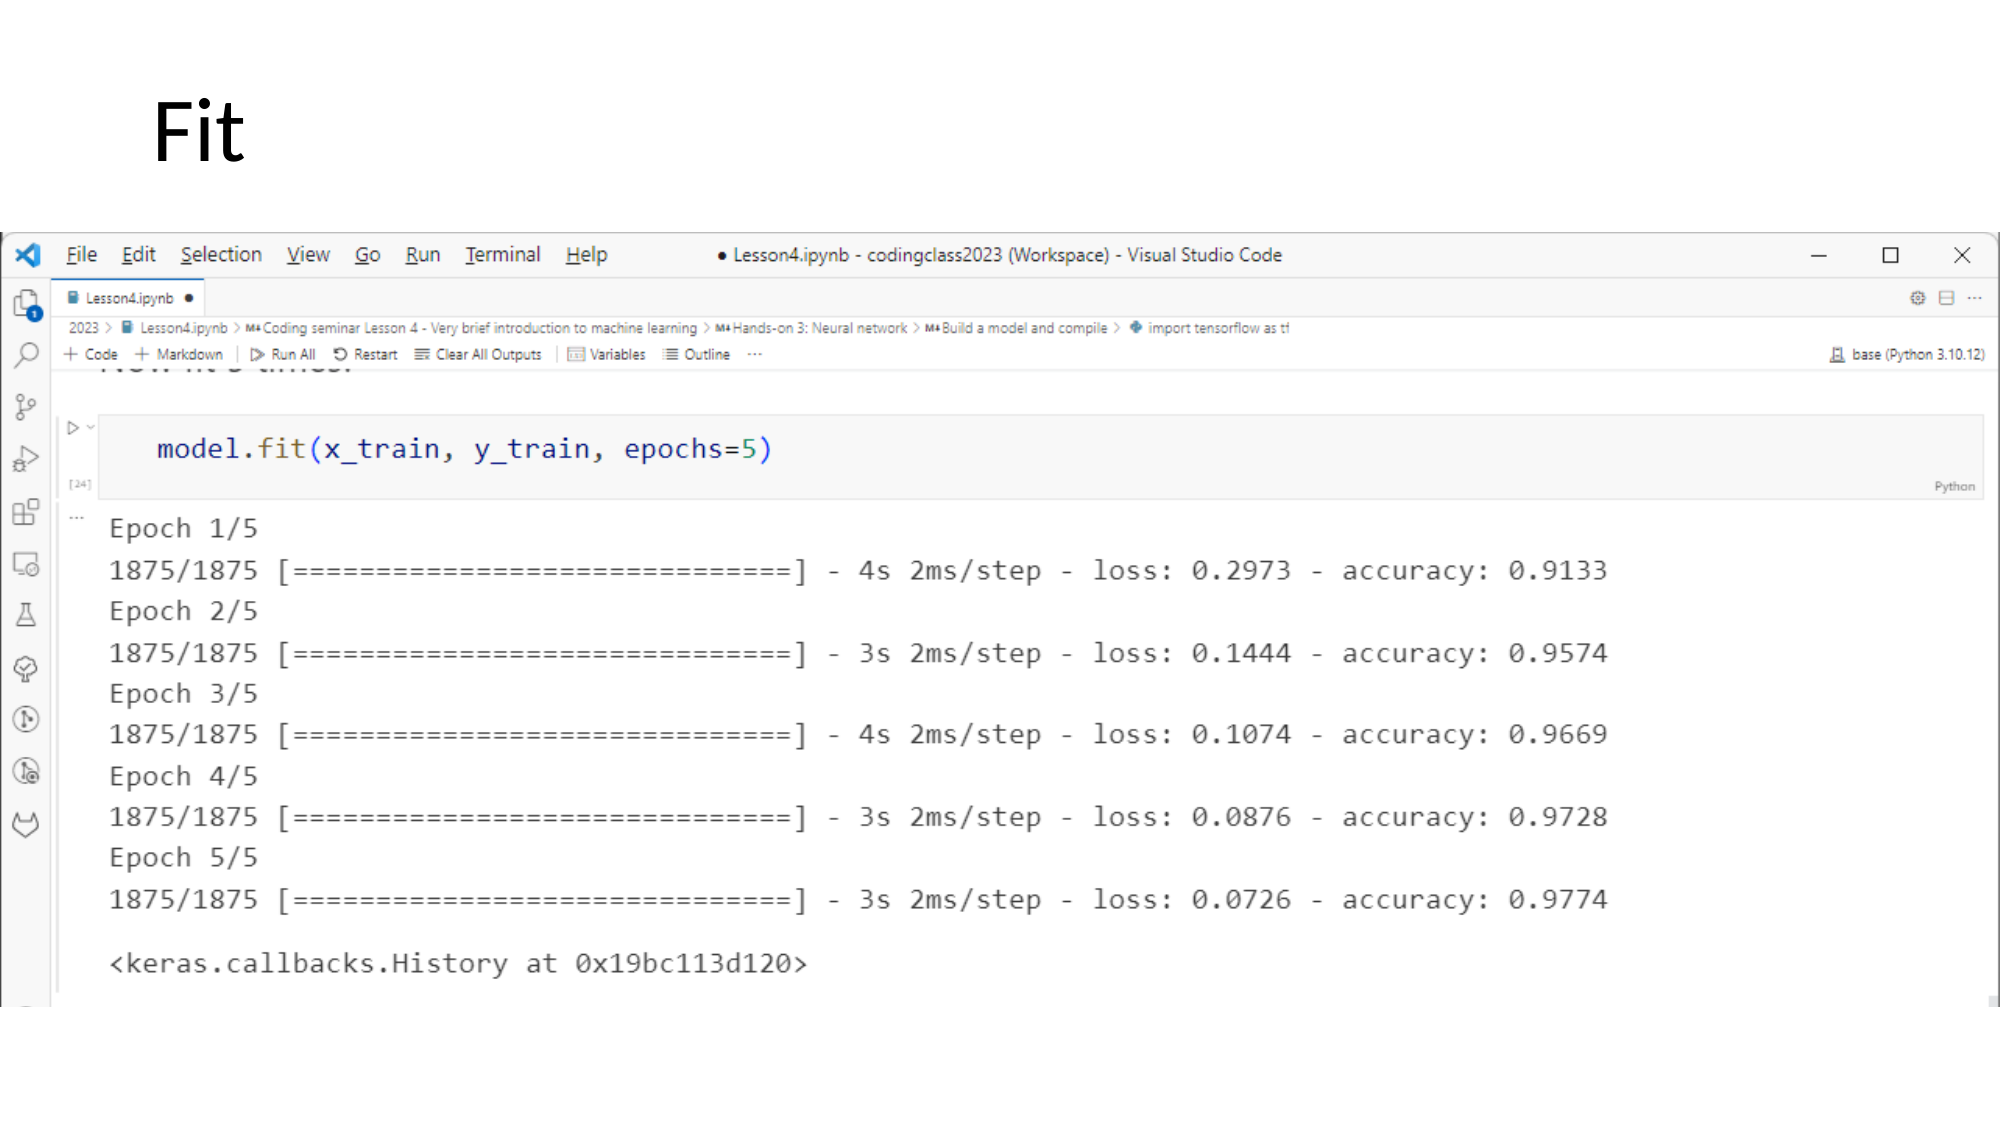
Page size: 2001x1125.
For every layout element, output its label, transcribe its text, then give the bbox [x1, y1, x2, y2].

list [0, 232, 2000, 1007]
title Fit [137, 59, 1863, 205]
